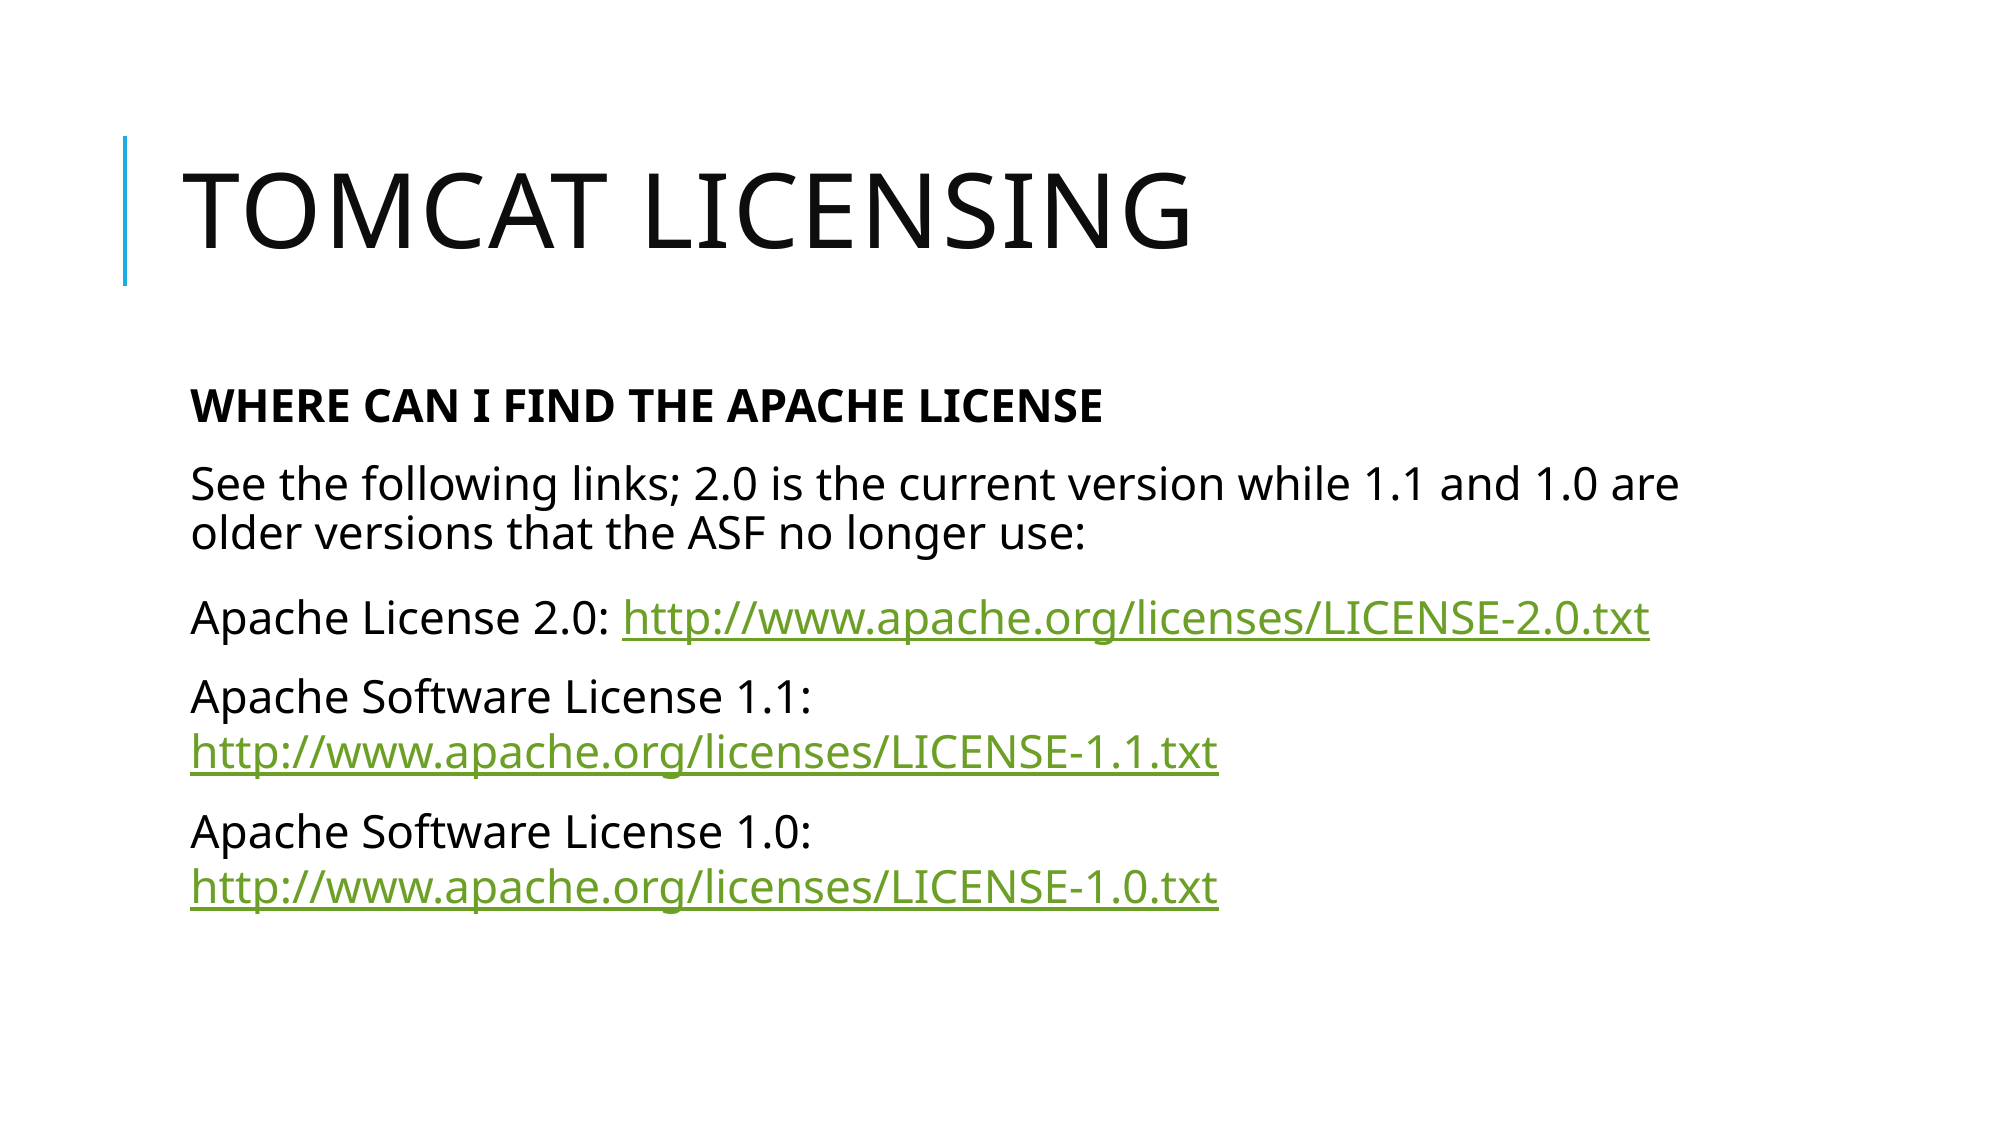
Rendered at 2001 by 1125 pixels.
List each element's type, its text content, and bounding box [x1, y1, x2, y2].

list WHERE CAN I FIND THE APACHE LICENSE See the following links; 2.0 is the current version while 1.1 and 1.0 are older versions that the ASF no longer use: Apache License 2.0: http://www.apache.org/licenses/LICENSE-2.0.txt Apache Software License 1.1: http://www.apache.org/licenses/LICENSE-1.1.txt Apache Software License 1.0: http://www.apache.org/licenses/LICENSE-1.0.txt [168, 375, 1763, 1035]
title Tomcat licensing [168, 96, 1763, 342]
